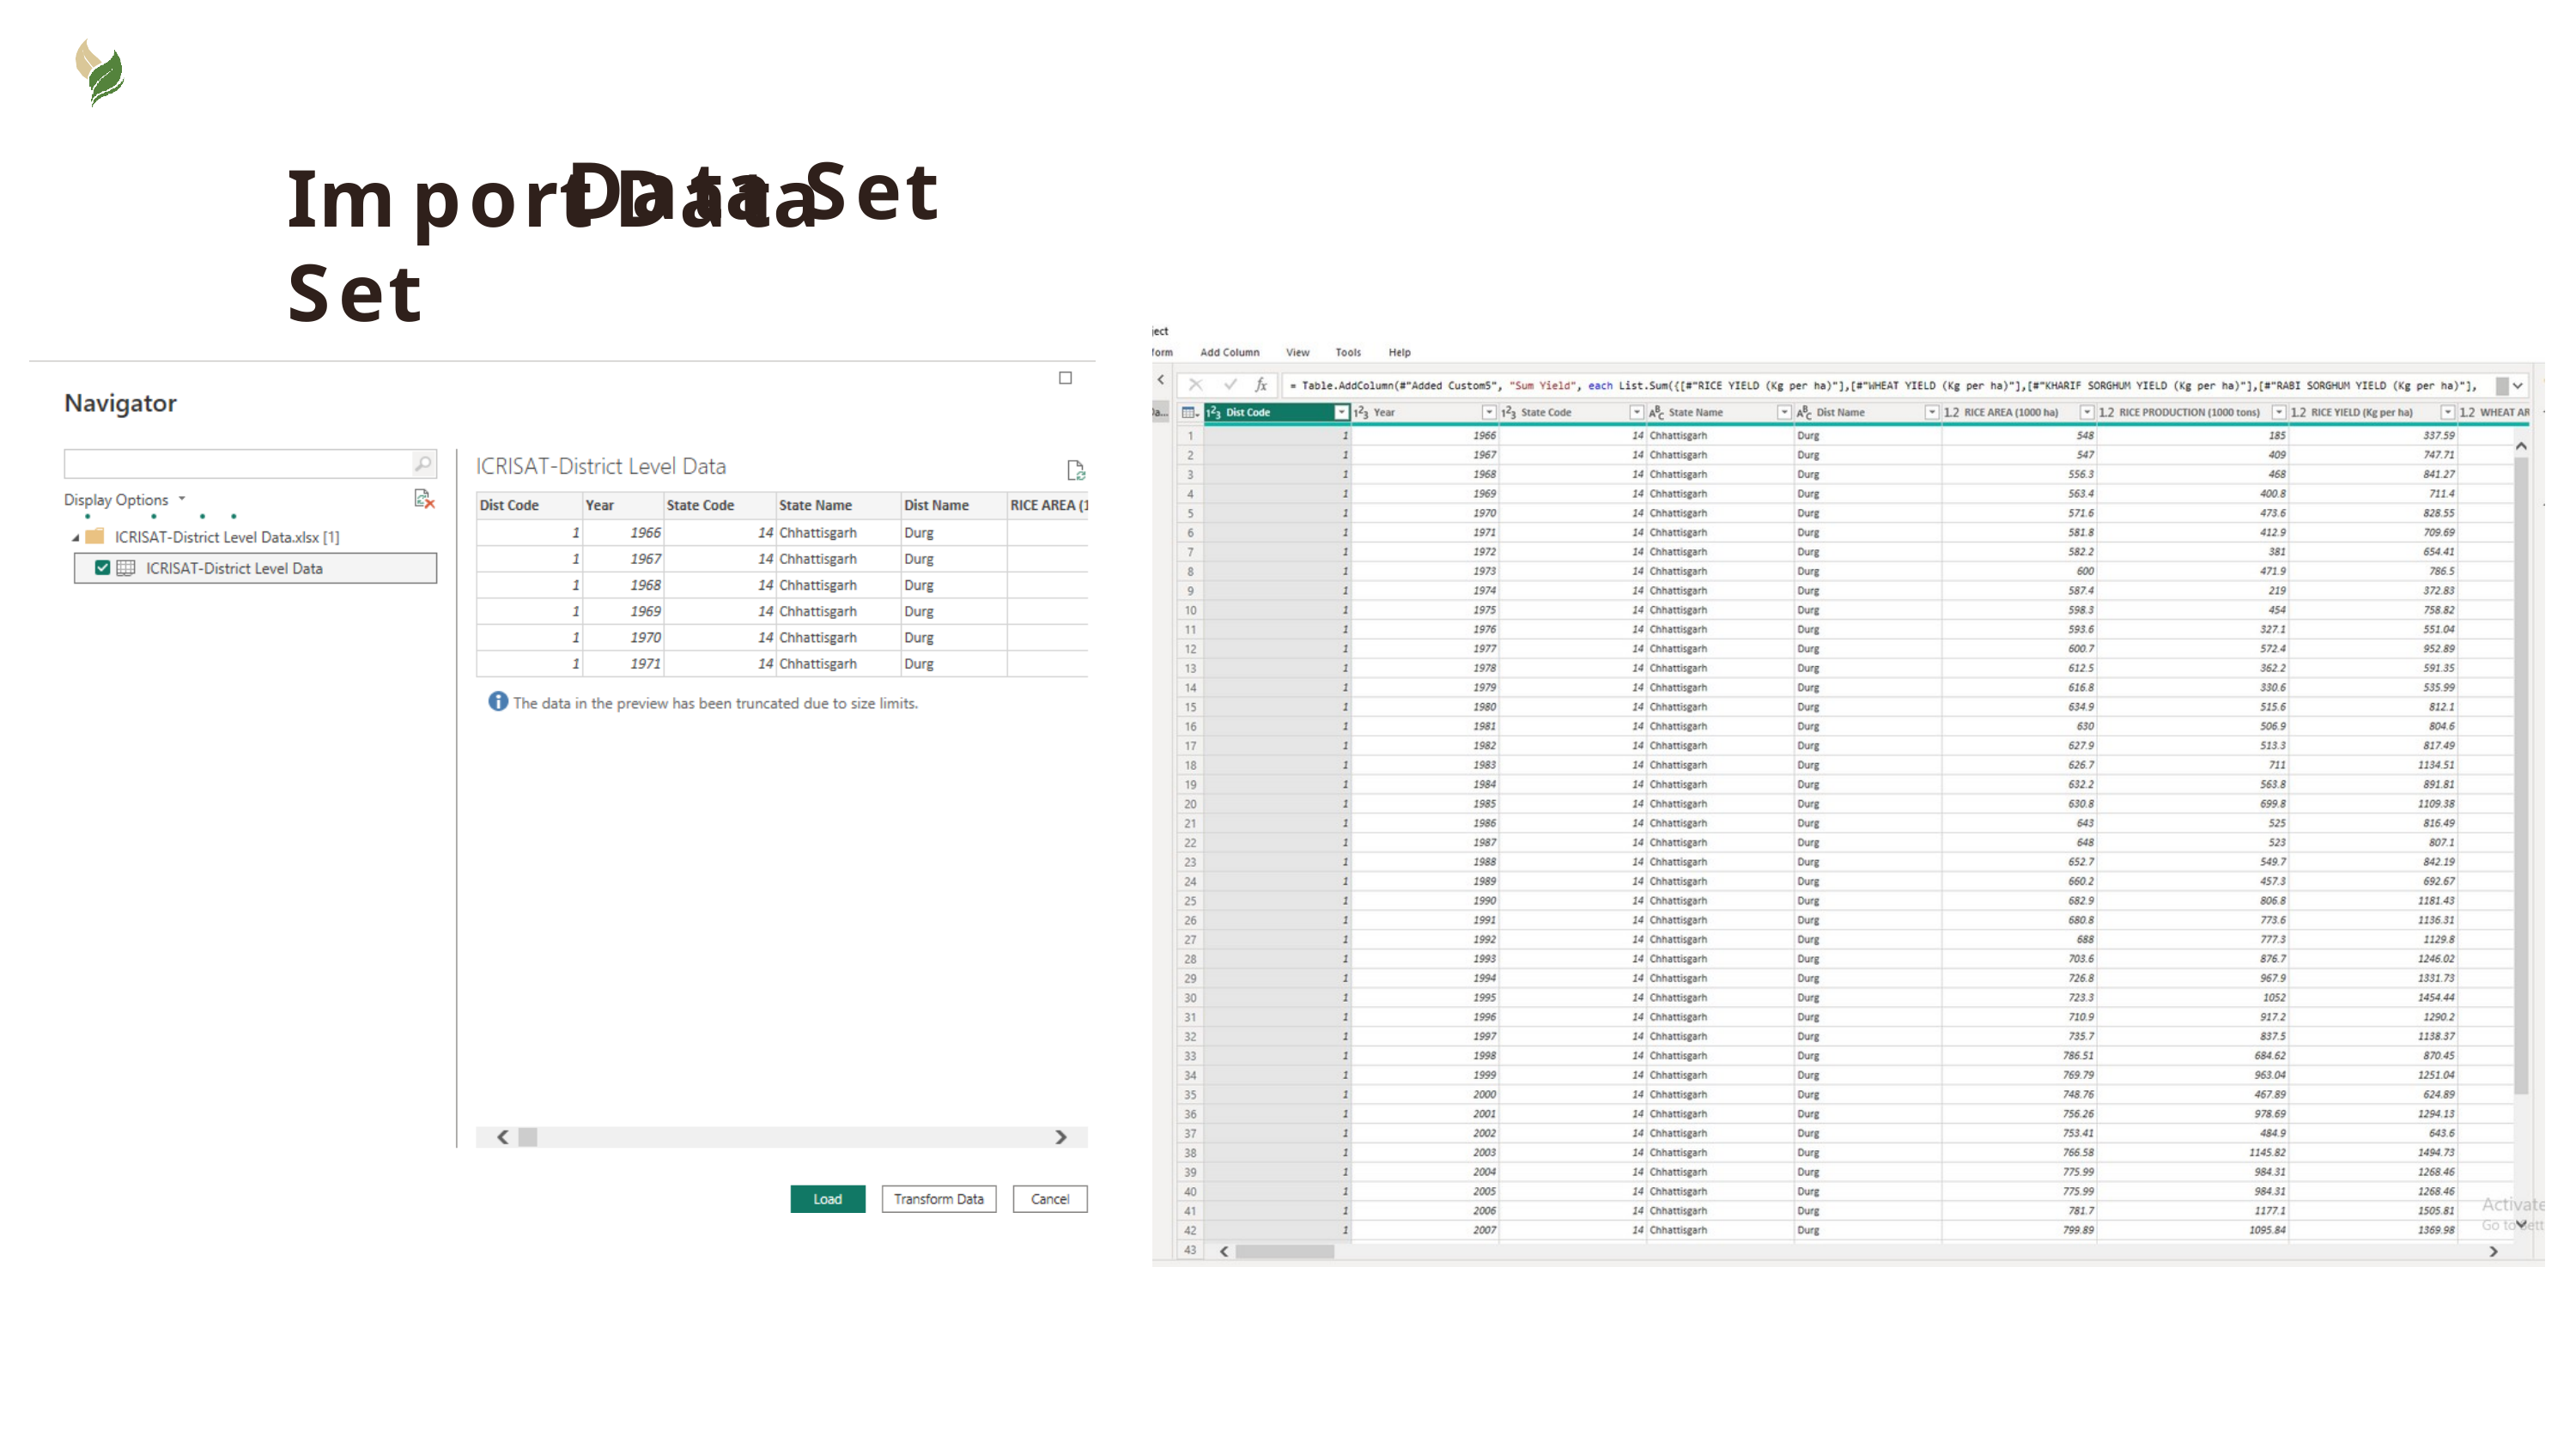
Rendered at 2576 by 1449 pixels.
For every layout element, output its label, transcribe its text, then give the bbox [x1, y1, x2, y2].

title Data Set [566, 138, 2010, 383]
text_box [75, 38, 125, 107]
picture [29, 361, 1096, 1214]
text_box Import Data Set [285, 146, 566, 337]
picture [1152, 324, 2545, 1267]
